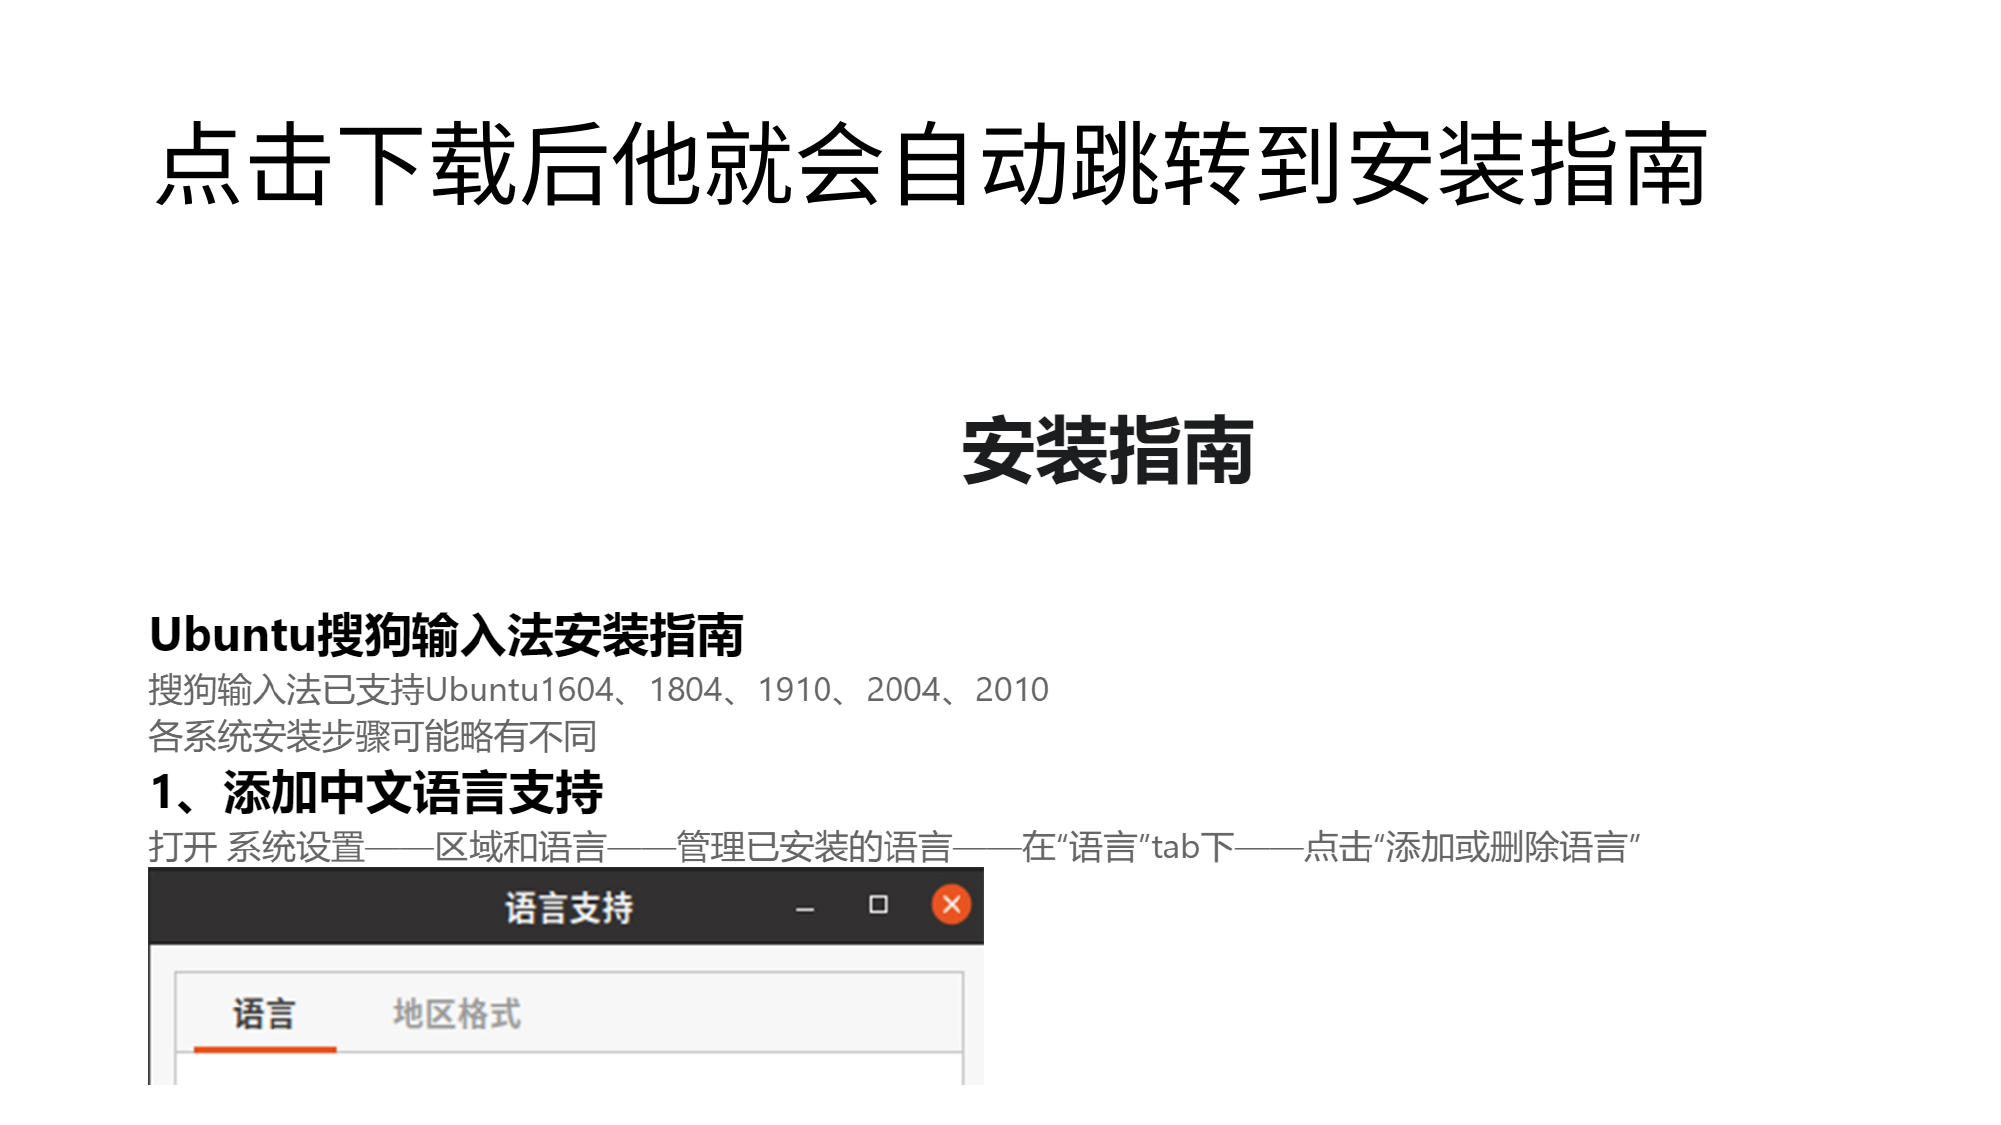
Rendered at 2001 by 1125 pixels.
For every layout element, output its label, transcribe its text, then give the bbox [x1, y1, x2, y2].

title 点击下载后他就会自动跳转到安装指南 [137, 59, 1863, 278]
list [0, 301, 1985, 1085]
